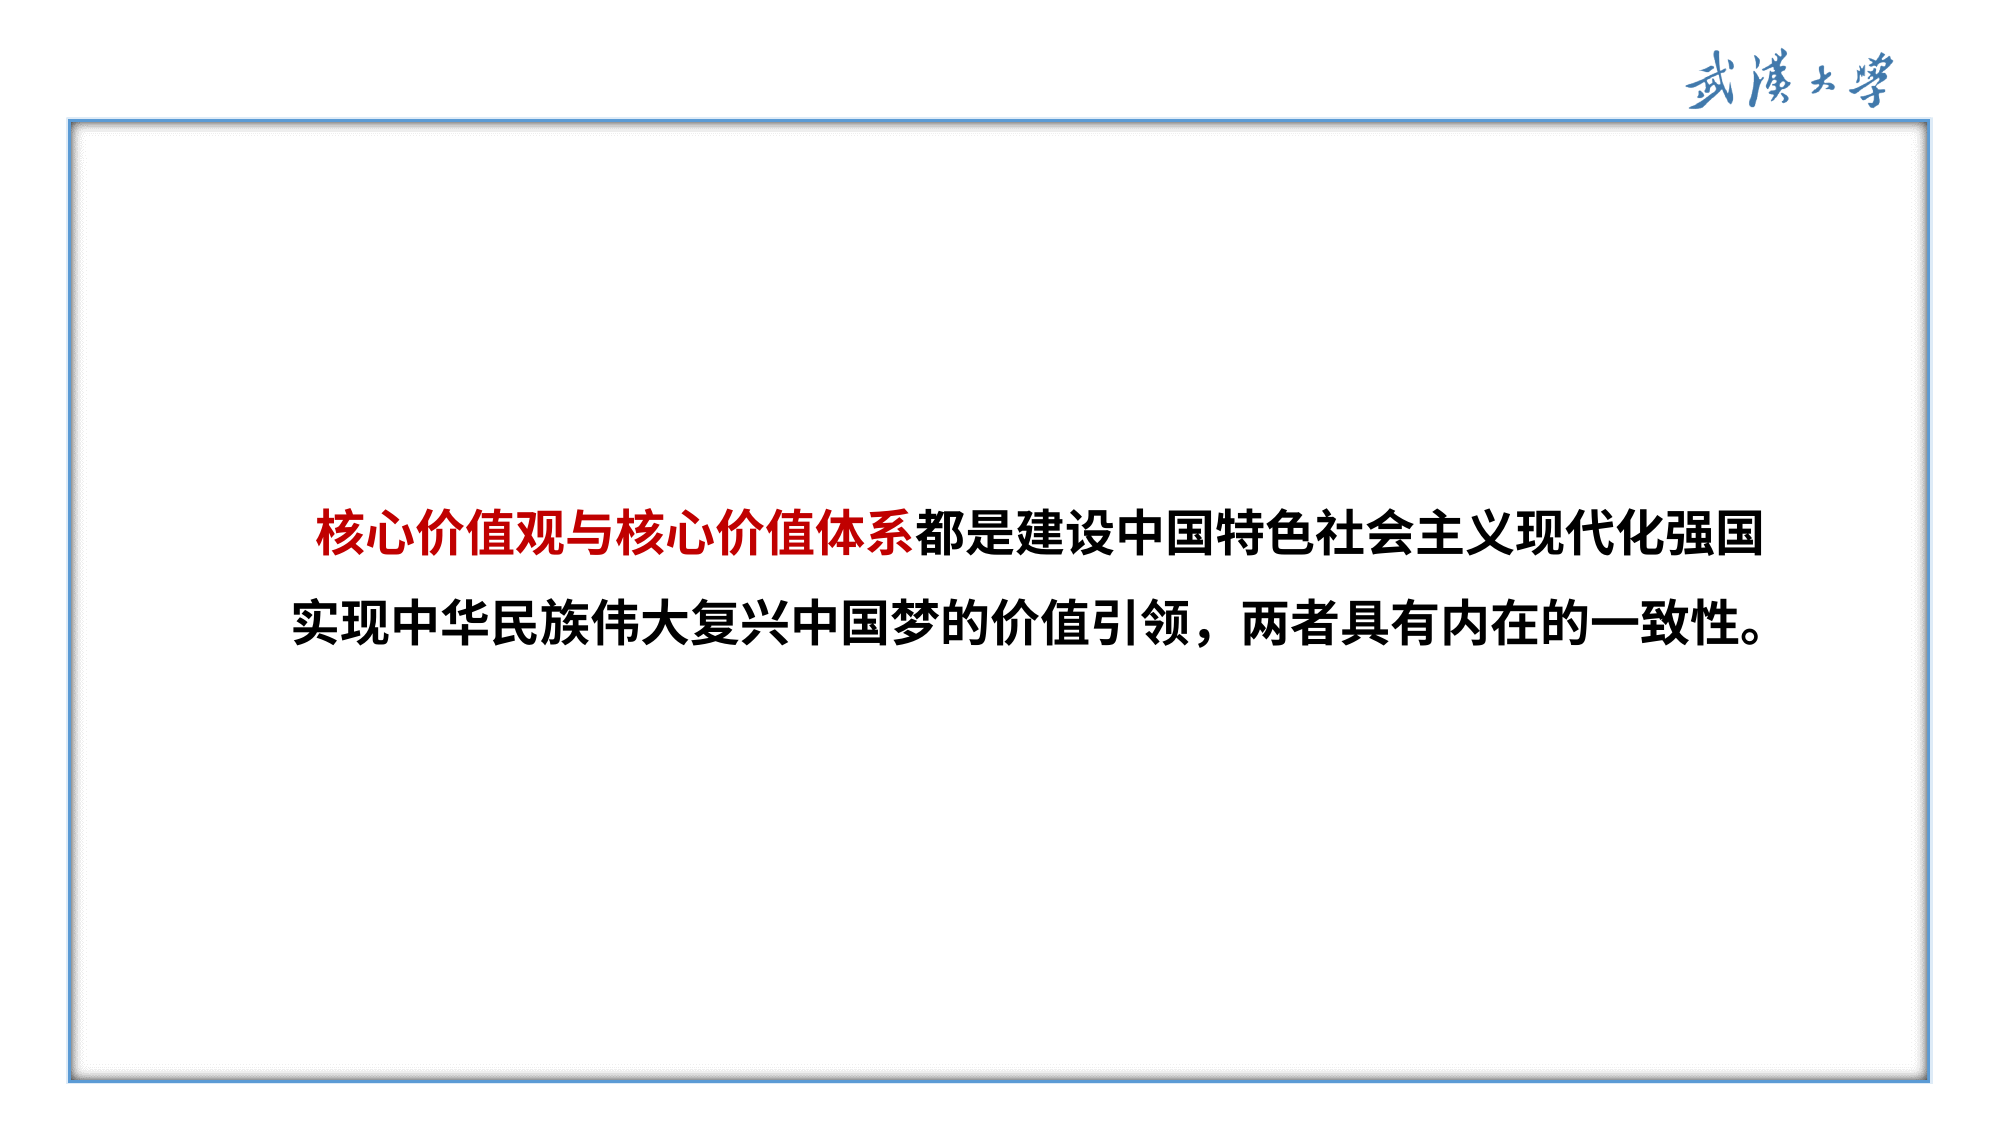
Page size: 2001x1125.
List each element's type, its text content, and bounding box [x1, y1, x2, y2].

text_box 核心价值观与核心价值体系都是建设中国特色社会主义现代化强国 实现中华民族伟大复兴中国梦的价值引领，两者具有内在的一致性。 [260, 464, 1820, 659]
picture [66, 117, 1933, 1084]
